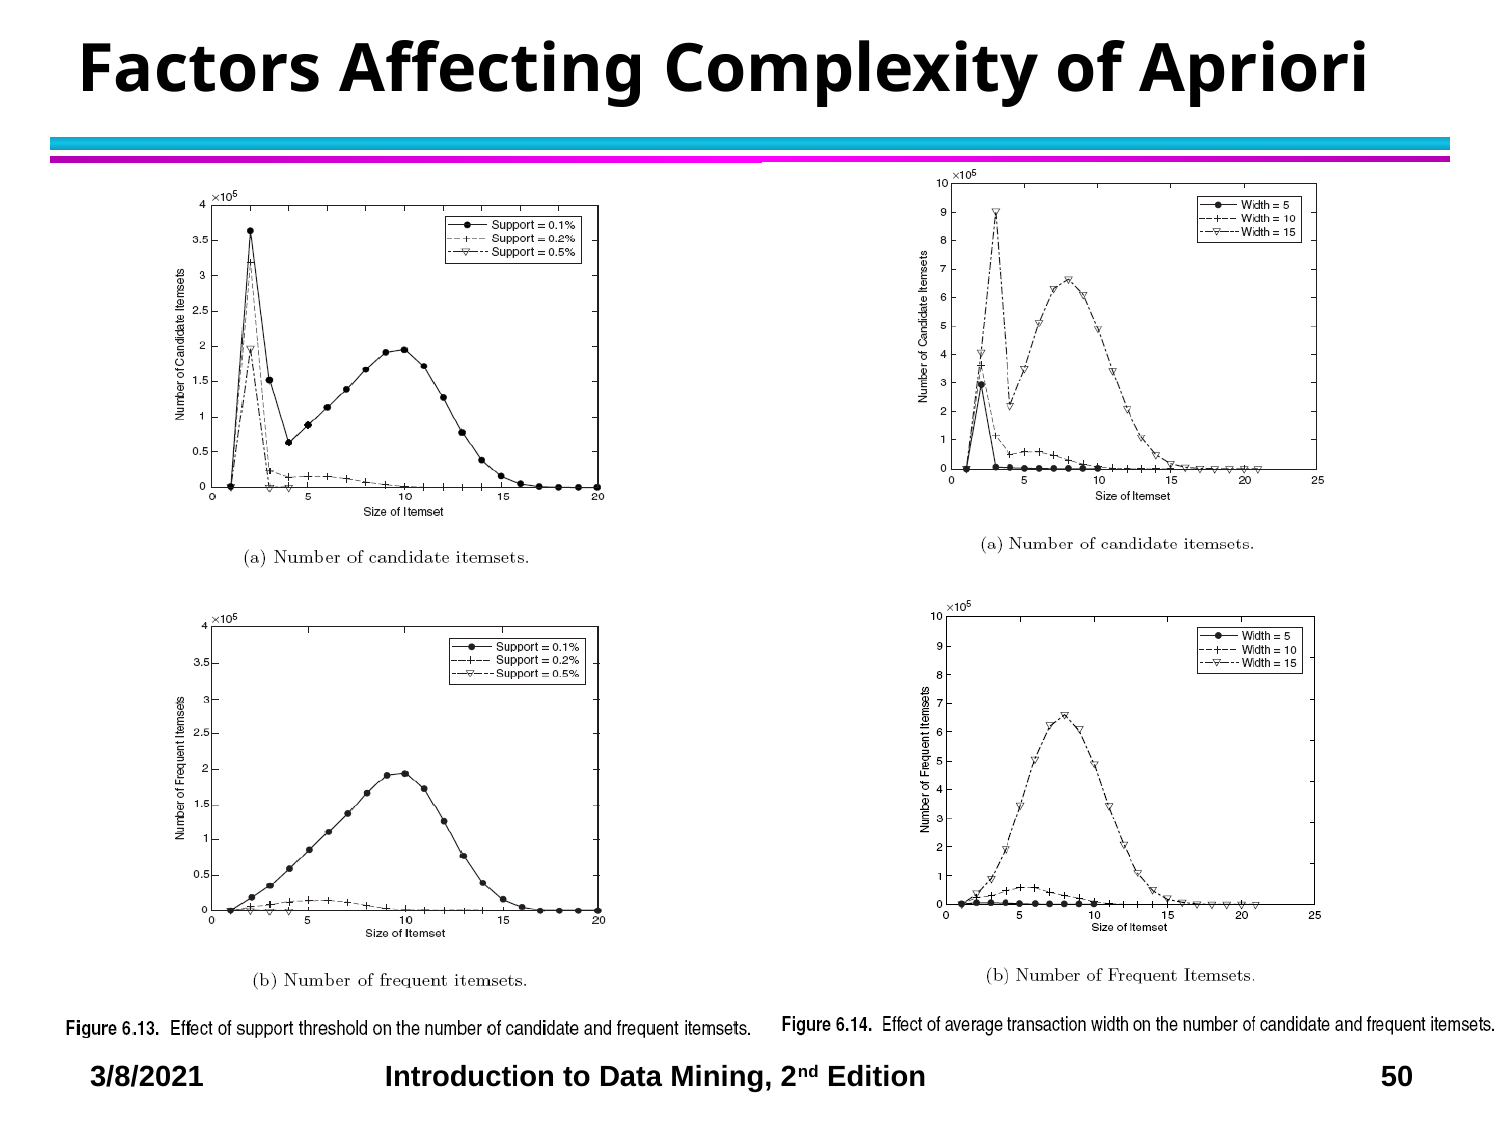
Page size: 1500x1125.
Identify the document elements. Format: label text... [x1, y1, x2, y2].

picture [762, 162, 1500, 1038]
title Factors Affecting Complexity of Apriori [62, 24, 1421, 113]
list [24, 187, 757, 1038]
